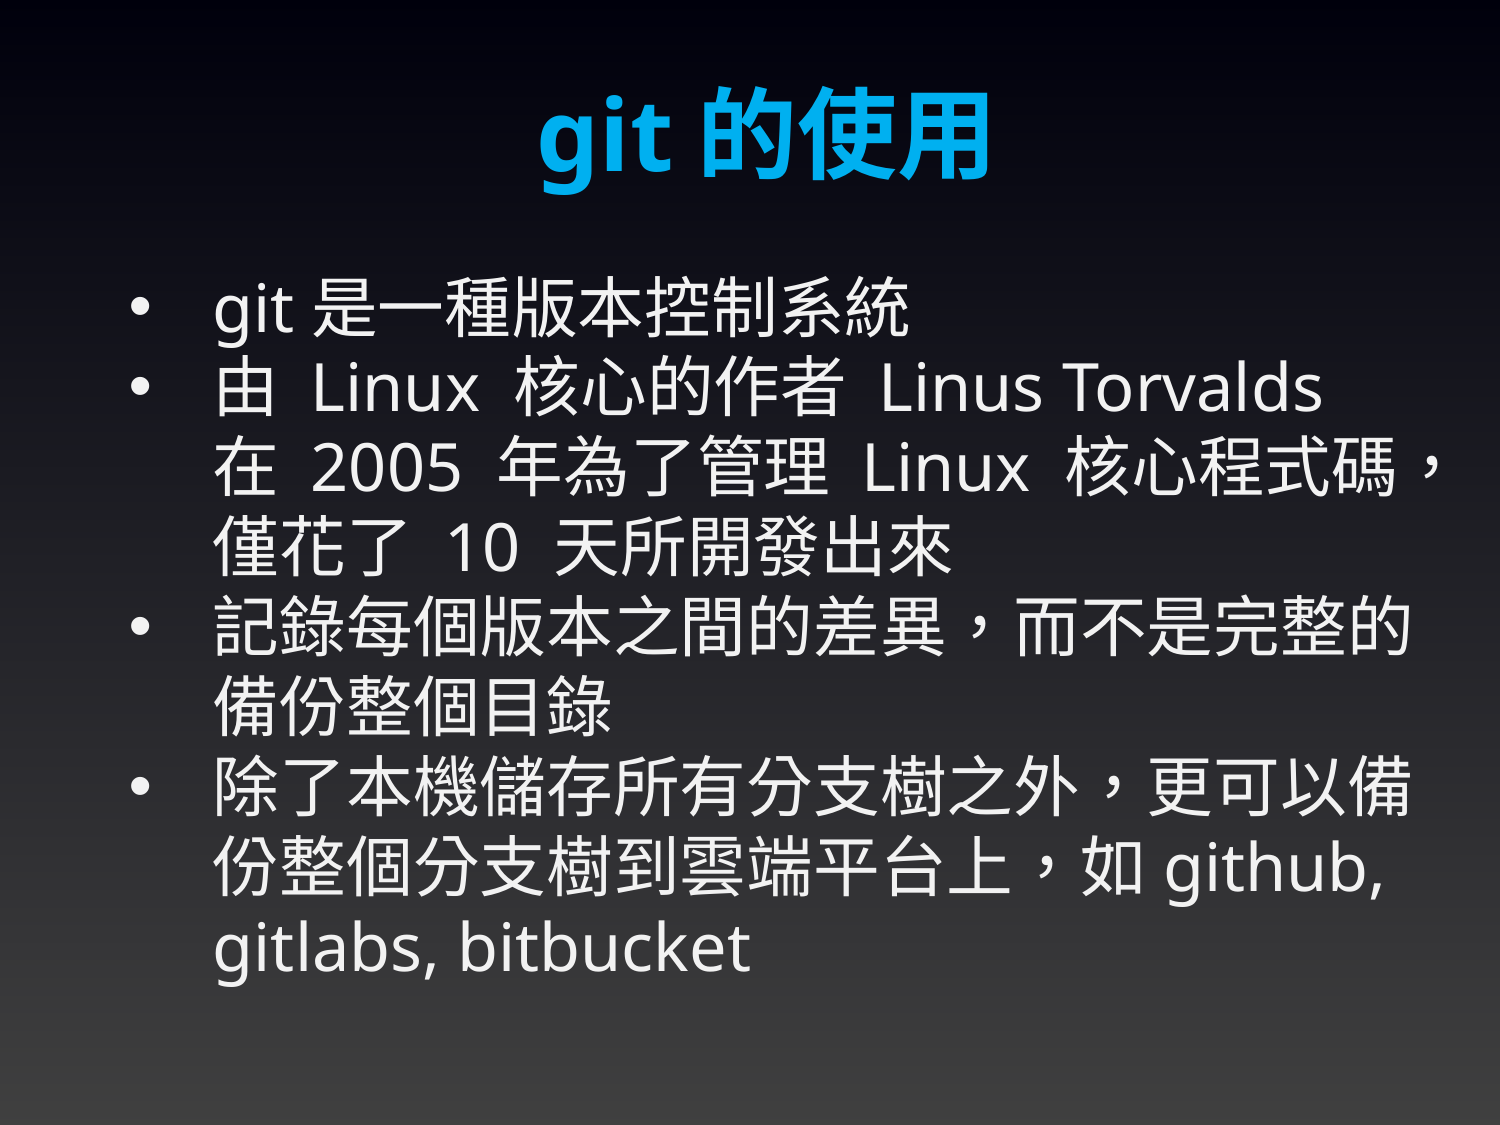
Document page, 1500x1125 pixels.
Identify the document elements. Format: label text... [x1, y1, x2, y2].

text_box git是一種版本控制系統 由 Linux 核心的作者 Linus Torvalds 在 2005 年為了管理 Linux 核心程式碼，僅花了 10 天所開發出來 記錄每個版本之間的差異，而不是完整的備份整個目錄 除了本機儲存所有分支樹之外，更可以備份整個分支樹到雲端平台上，如github, gitlabs, bitbucket [113, 257, 1439, 993]
text_box git的使用 [521, 43, 1278, 207]
